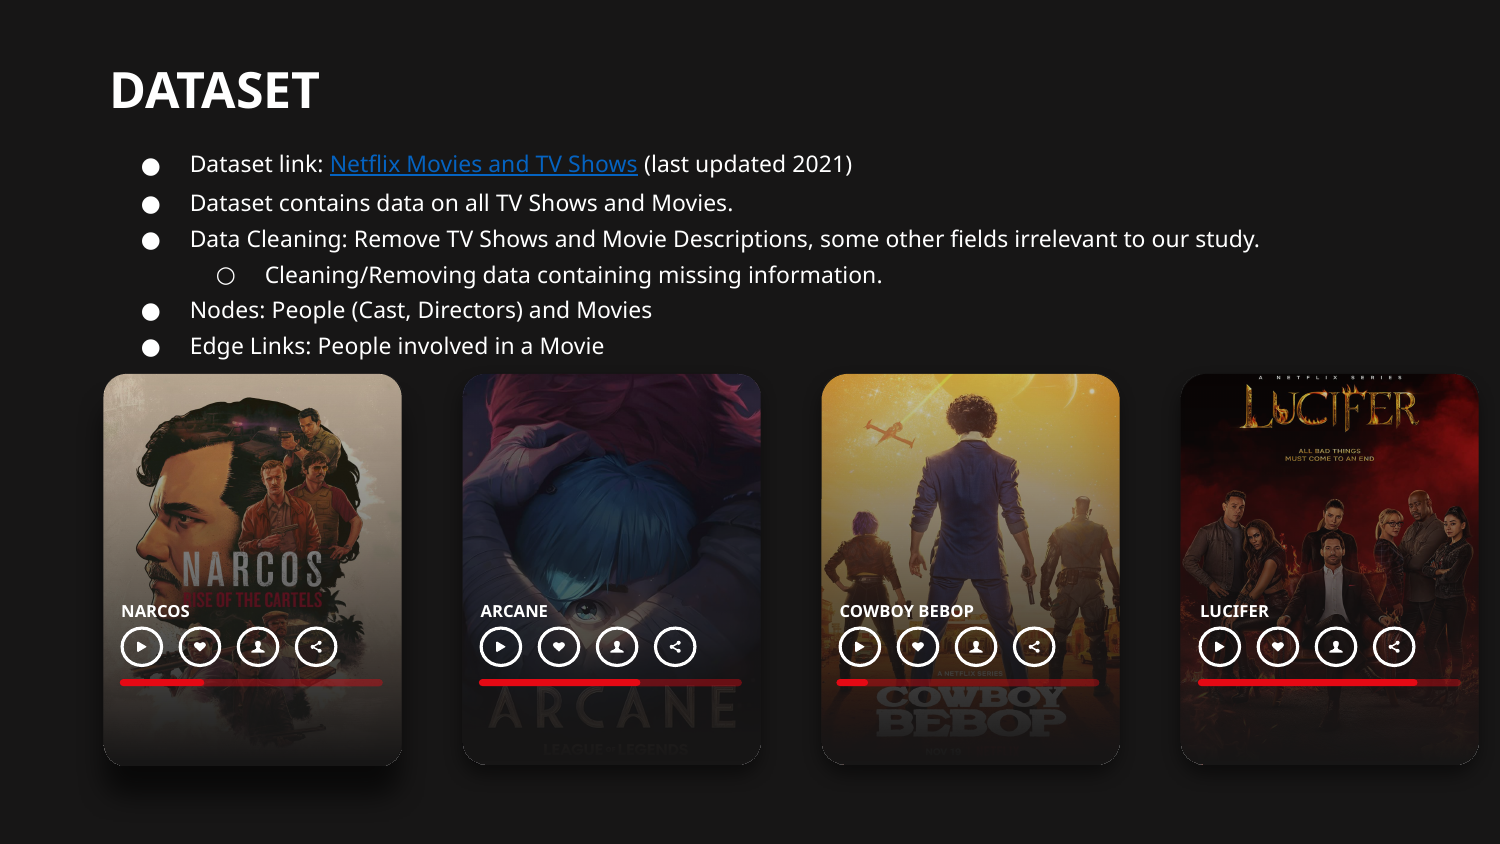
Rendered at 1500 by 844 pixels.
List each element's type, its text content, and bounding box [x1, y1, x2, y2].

picture [103, 373, 402, 766]
picture [1180, 373, 1479, 766]
text_box Dataset link: Netflix Movies and TV Shows (last updated 2021) Dataset contains data on all TV Shows and Movies. Data Cleaning: Remove TV Shows and Movie Descriptions, some other fields irrelevant to our study. Cleaning/Removing data containing missing information. Nodes: People (Cast, Directors) and Movies Edge Links: People involved in a Movie [103, 134, 1393, 410]
text_box DATASET [98, 53, 760, 125]
picture [462, 373, 761, 766]
picture [821, 373, 1120, 766]
